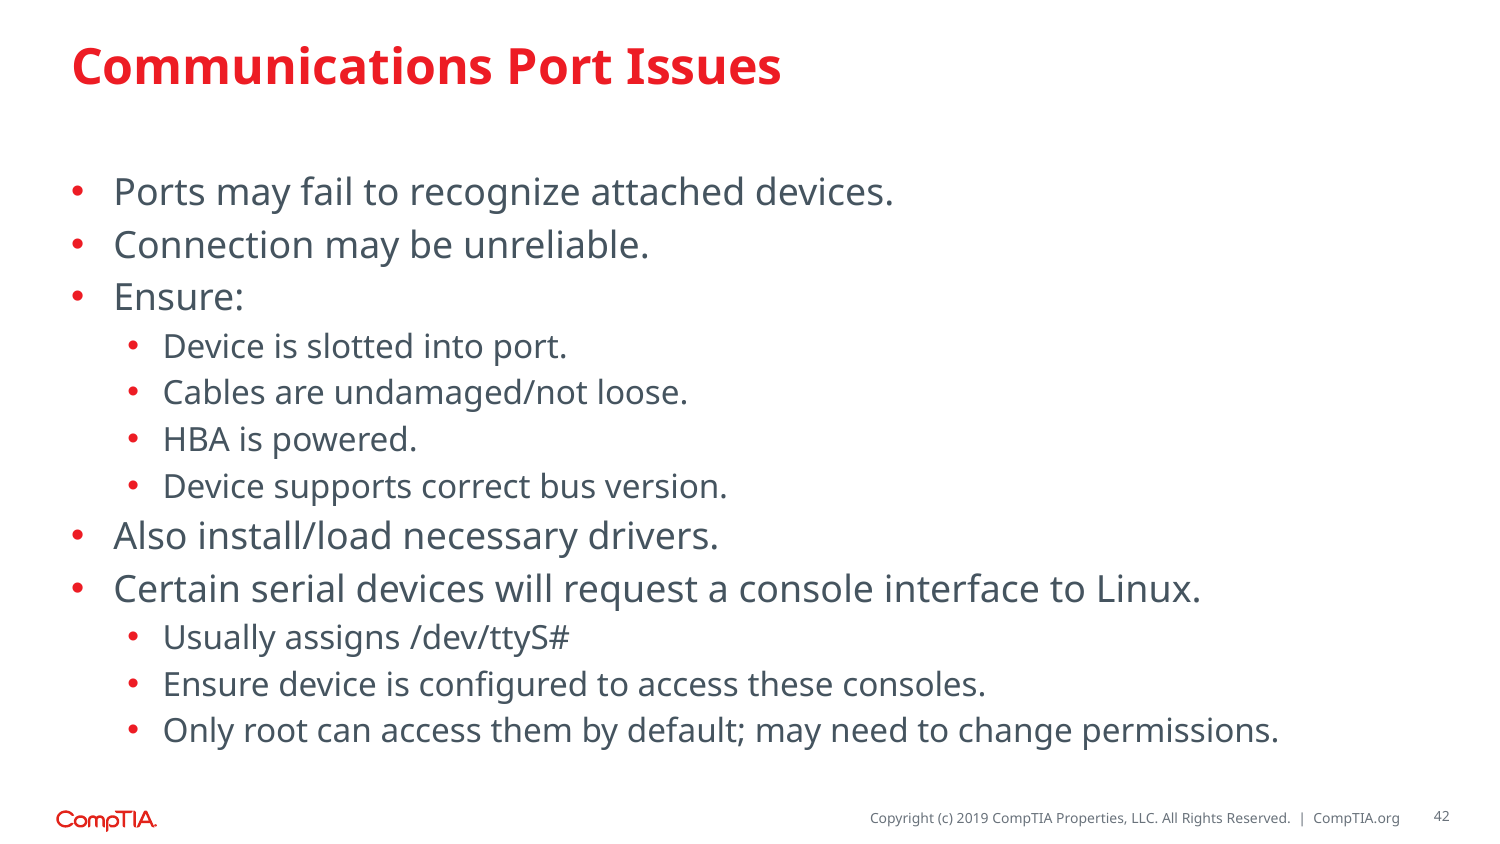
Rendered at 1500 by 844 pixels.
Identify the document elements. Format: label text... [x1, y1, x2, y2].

title Communications Port Issues [56, 12, 1444, 117]
list Ports may fail to recognize attached devices. Connection may be unreliable. Ensure: Device is slotted into port. Cables are undamaged/not loose. HBA is powered. Device supports correct bus version. Also install/load necessary drivers. Certain serial devices will request a console interface to Linux. Usually assigns /dev/ttyS# Ensure device is configured to access these consoles. Only root can access them by default; may need to change permissions. [56, 160, 1444, 746]
slide_number 42 [1407, 800, 1450, 835]
